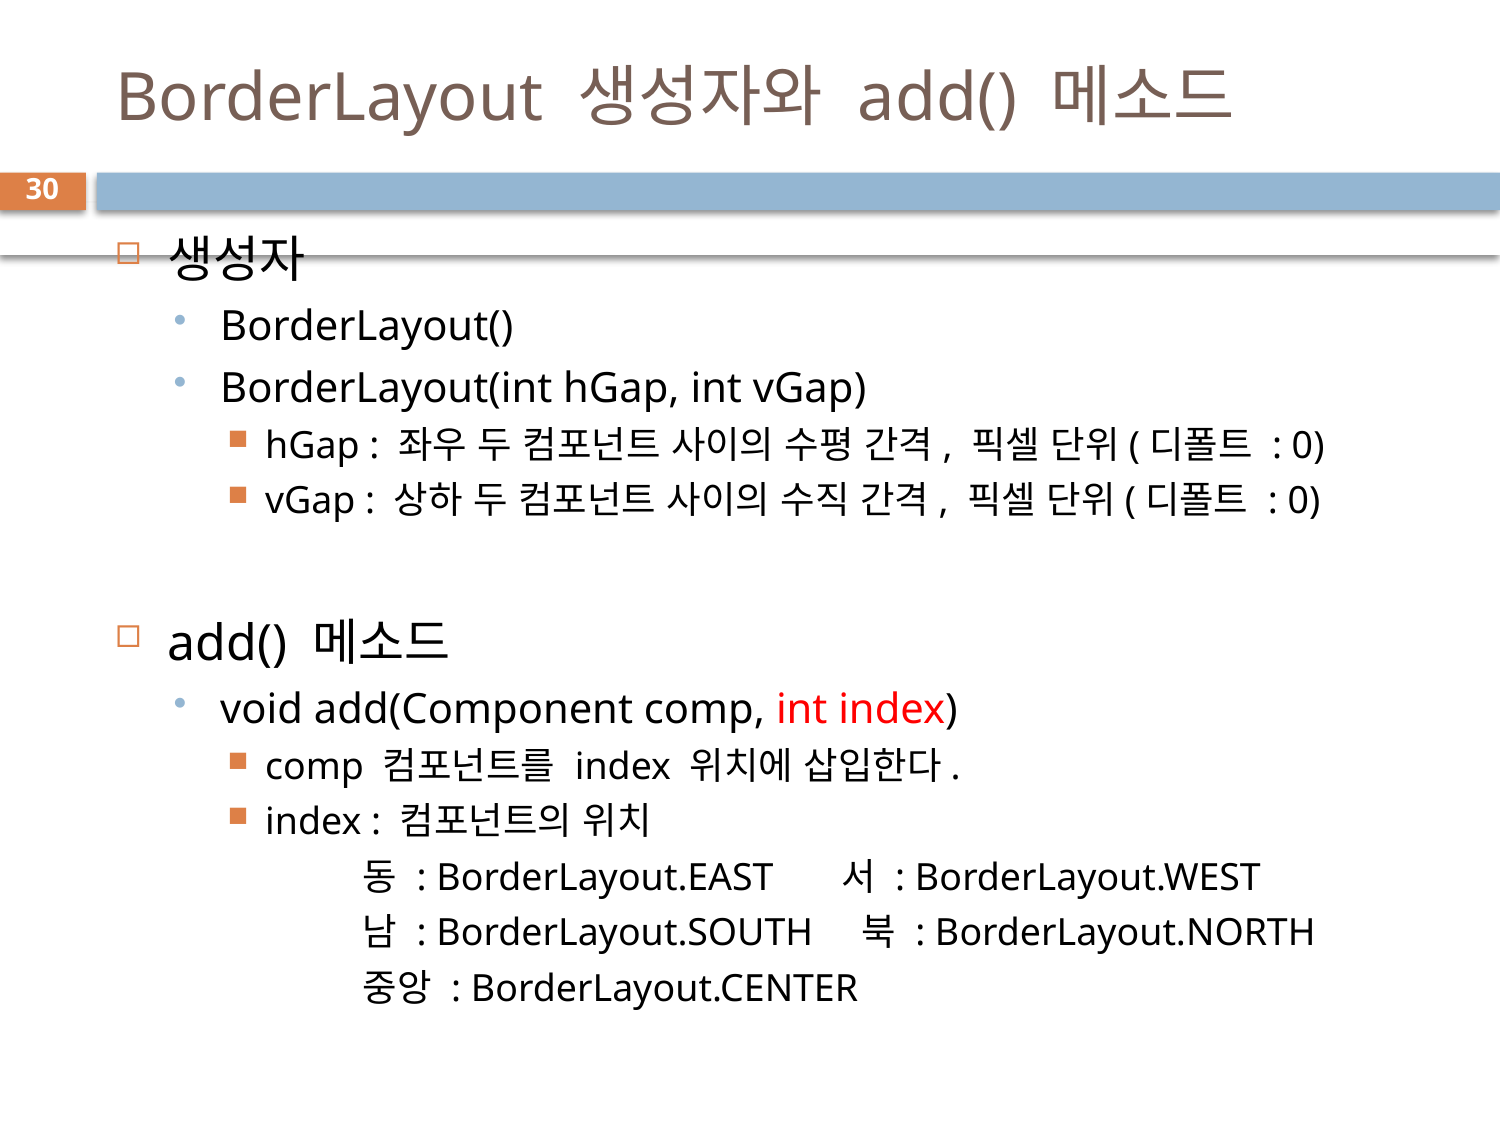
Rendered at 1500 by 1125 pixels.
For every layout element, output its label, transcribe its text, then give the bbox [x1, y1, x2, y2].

list 생성자 BorderLayout() BorderLayout(int hGap, int vGap) hGap : 좌우 두 컴포넌트 사이의 수평 간격, 픽셀 단위(디폴트 : 0) vGap : 상하 두 컴포넌트 사이의 수직 간격, 픽셀 단위(디폴트 : 0) add() 메소드 void add(Component comp, int index) comp 컴포넌트를 index 위치에 삽입한다. index : 컴포넌트의 위치 동 : BorderLayout.EAST 서 : BorderLayout.WEST 남 : BorderLayout.SOUTH 북 : BorderLayout.NORTH 중앙 : BorderLayout.CENTER [100, 219, 1438, 1047]
slide_number 30 [0, 170, 87, 211]
title BorderLayout 생성자와 add() 메소드 [100, 37, 1438, 149]
